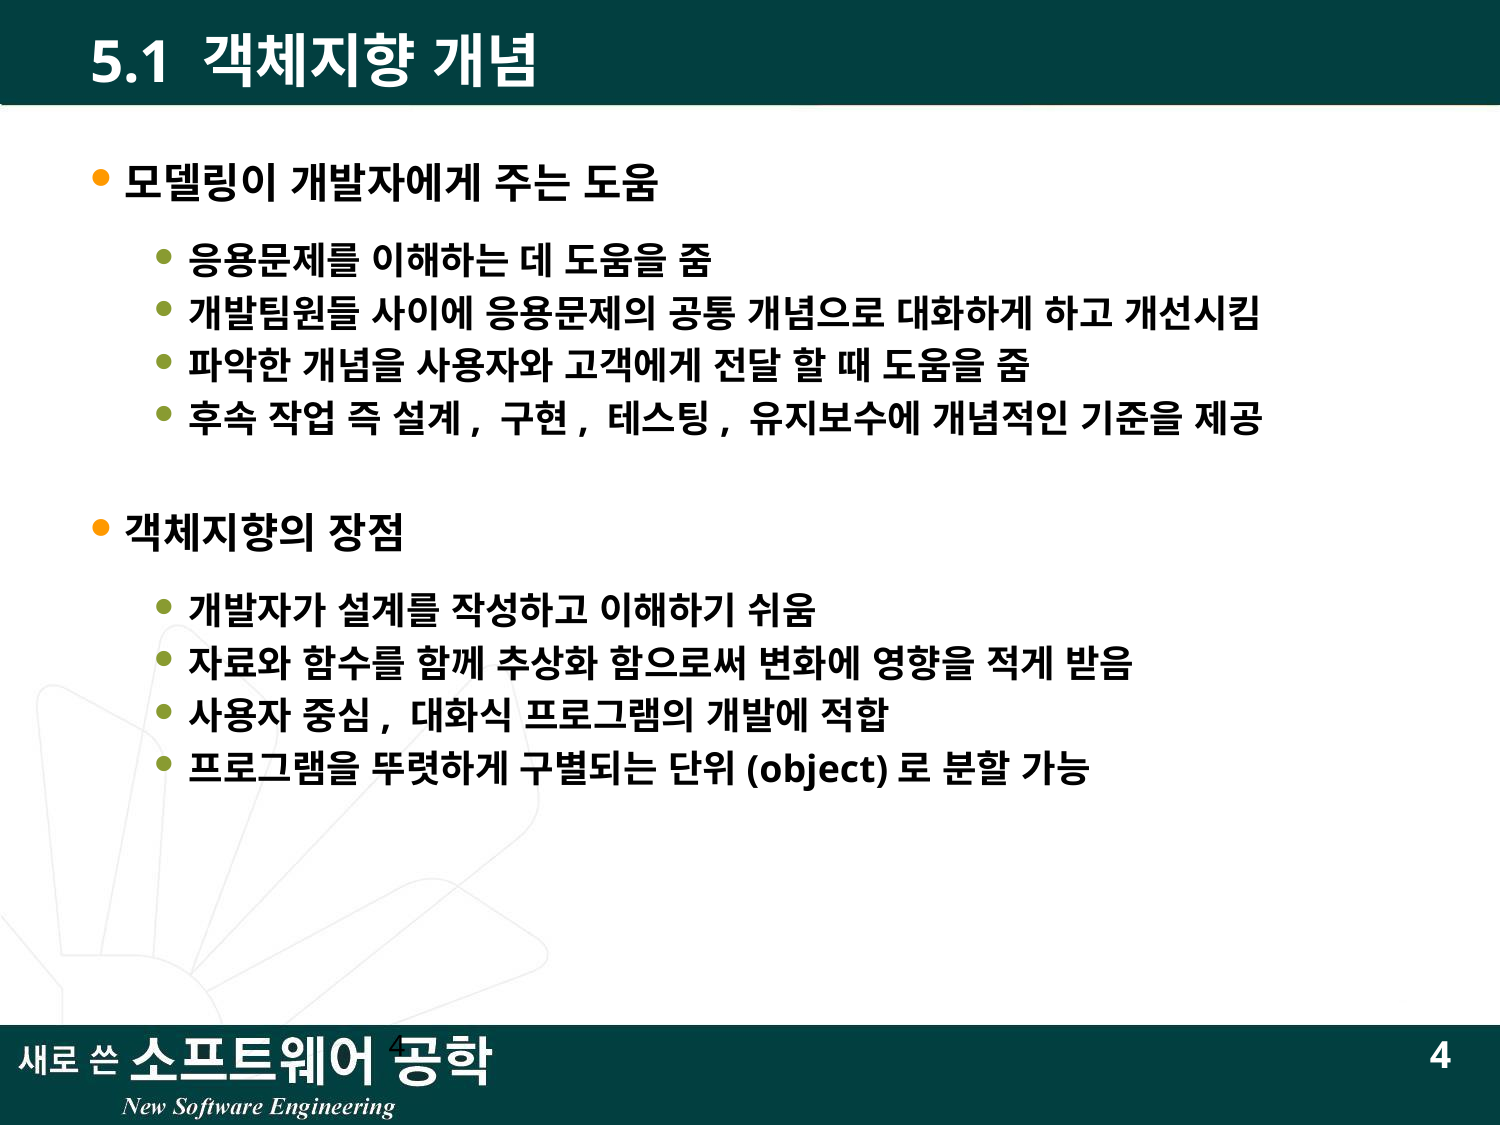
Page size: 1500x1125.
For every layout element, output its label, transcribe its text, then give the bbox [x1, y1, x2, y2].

picture [0, 75, 1500, 1125]
slide_number 4 [70, 1019, 421, 1098]
list 모델링이 개발자에게 주는 도움 응용문제를 이해하는 데 도움을 줌 개발팀원들 사이에 응용문제의 공통 개념으로 대화하게 하고 개선시킴 파악한 개념을 사용자와 고객에게 전달 할 때 도움을 줌 후속 작업 즉 설계, 구현, 테스팅, 유지보수에 개념적인 기준을 제공 객체지향의 장점 개발자가 설계를 작성하고 이해하기 쉬움 자료와 함수를 함께 추상화 함으로써 변화에 영향을 적게 받음 사용자 중심, 대화식 프로그램의 개발에 적합 프로그램을 뚜렷하게 구별되는 단위(object)로 분할 가능 [74, 148, 1426, 1006]
title 5.1 객체지향 개념 [74, 75, 1426, 106]
text_box [0, 0, 1500, 75]
